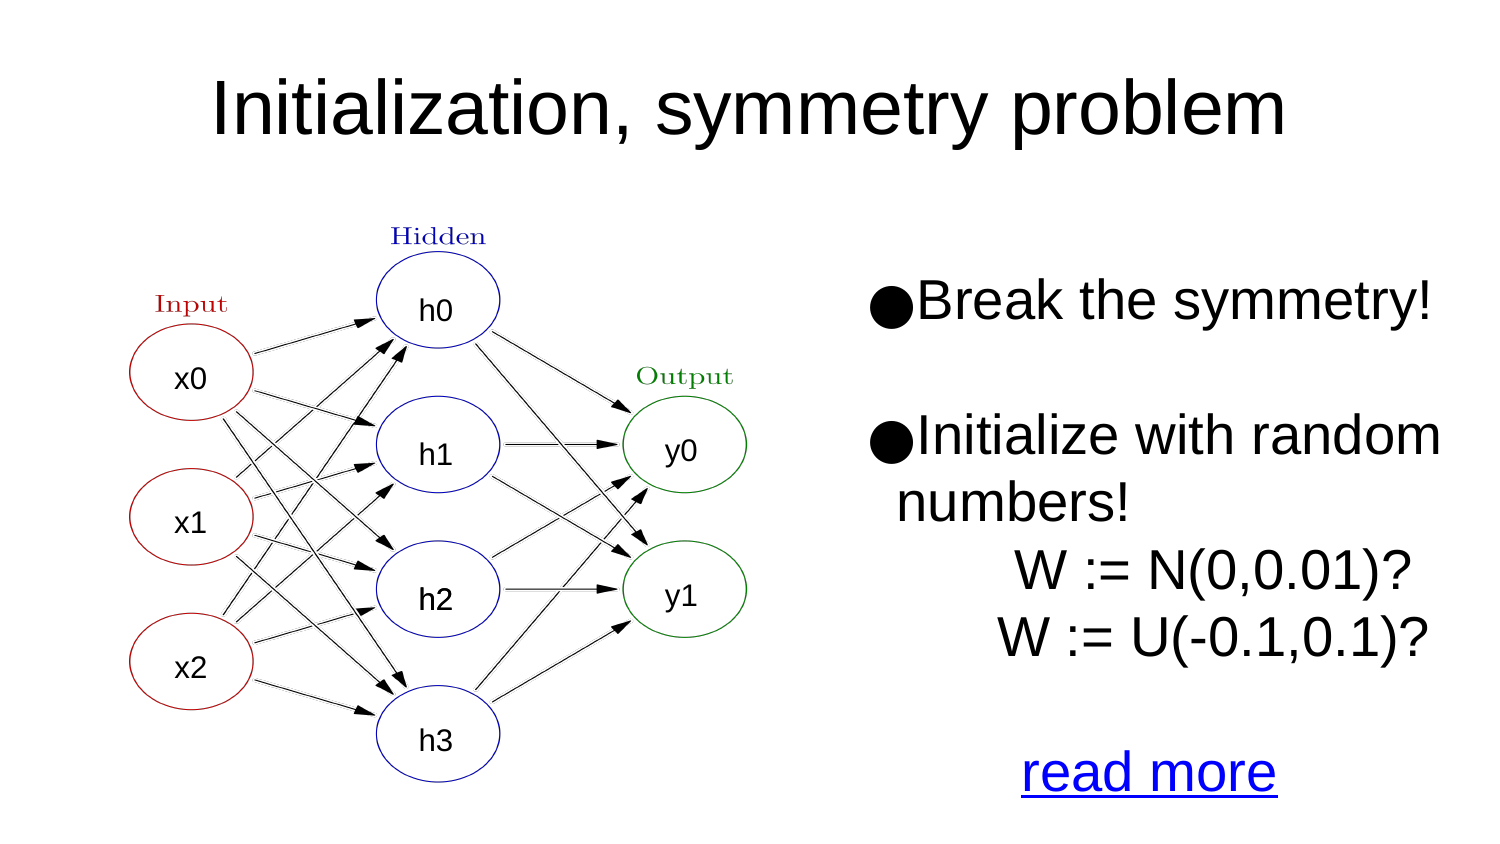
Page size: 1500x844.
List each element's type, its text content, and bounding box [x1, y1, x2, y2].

picture [129, 223, 749, 807]
text_box Initialization, symmetry problem [74, 33, 1425, 175]
text_box Break the symmetry! Initialize with random numbers! W := N(0,0.01)? W := U(-0.1,0.1)? read more [855, 256, 1498, 725]
